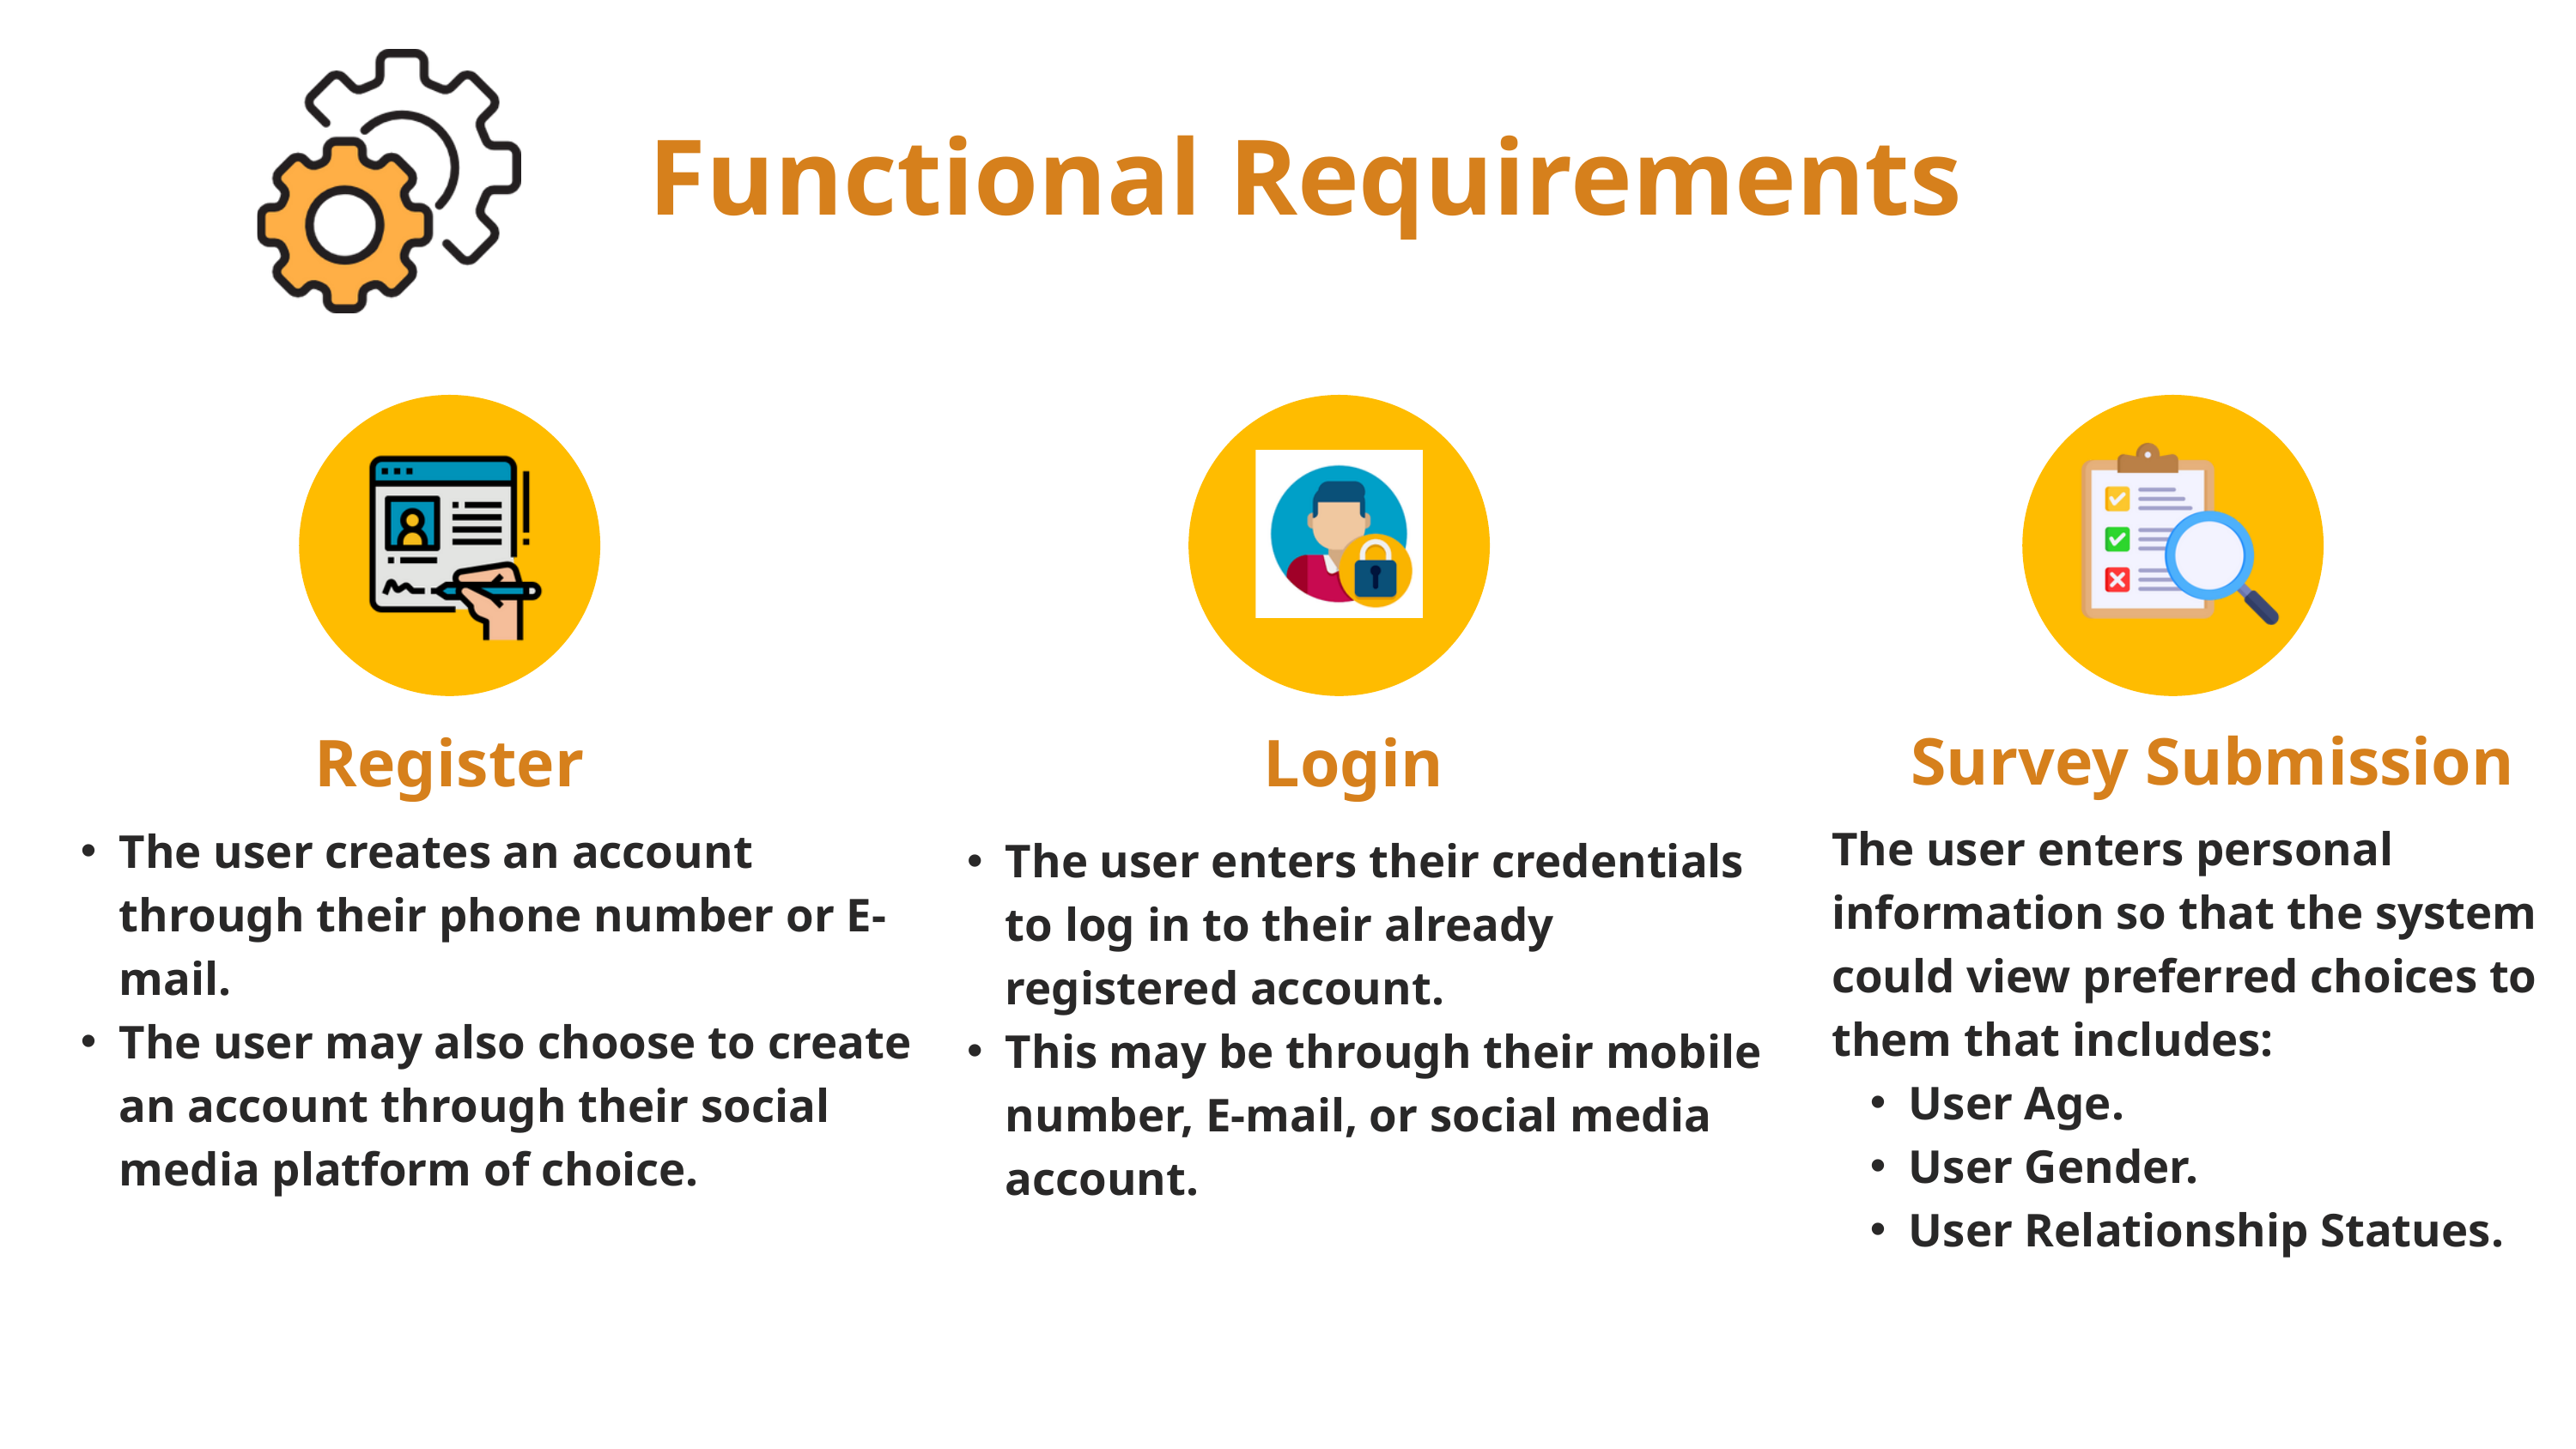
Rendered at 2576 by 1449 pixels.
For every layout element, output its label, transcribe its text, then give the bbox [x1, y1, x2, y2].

text_box The user creates an account through their phone number or E-mail. The user may also choose to create an account through their social media platform of choice. [41, 813, 915, 1302]
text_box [1188, 394, 1491, 697]
text_box [257, 49, 521, 313]
text_box Functional Requirements [600, 111, 2012, 237]
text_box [298, 394, 601, 697]
text_box Register [225, 709, 674, 801]
text_box Survey Submission [1849, 706, 2576, 798]
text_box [2021, 394, 2324, 697]
text_box The user enters personal information so that the system could view preferred choices to them that includes: User Age. User Gender. User Relationship Statues. [1832, 810, 2576, 1309]
text_box Login [1129, 709, 1578, 801]
text_box The user enters their credentials to log in to their already registered account. This may be through their mobile number, E-mail, or social media account. [928, 823, 1768, 1258]
